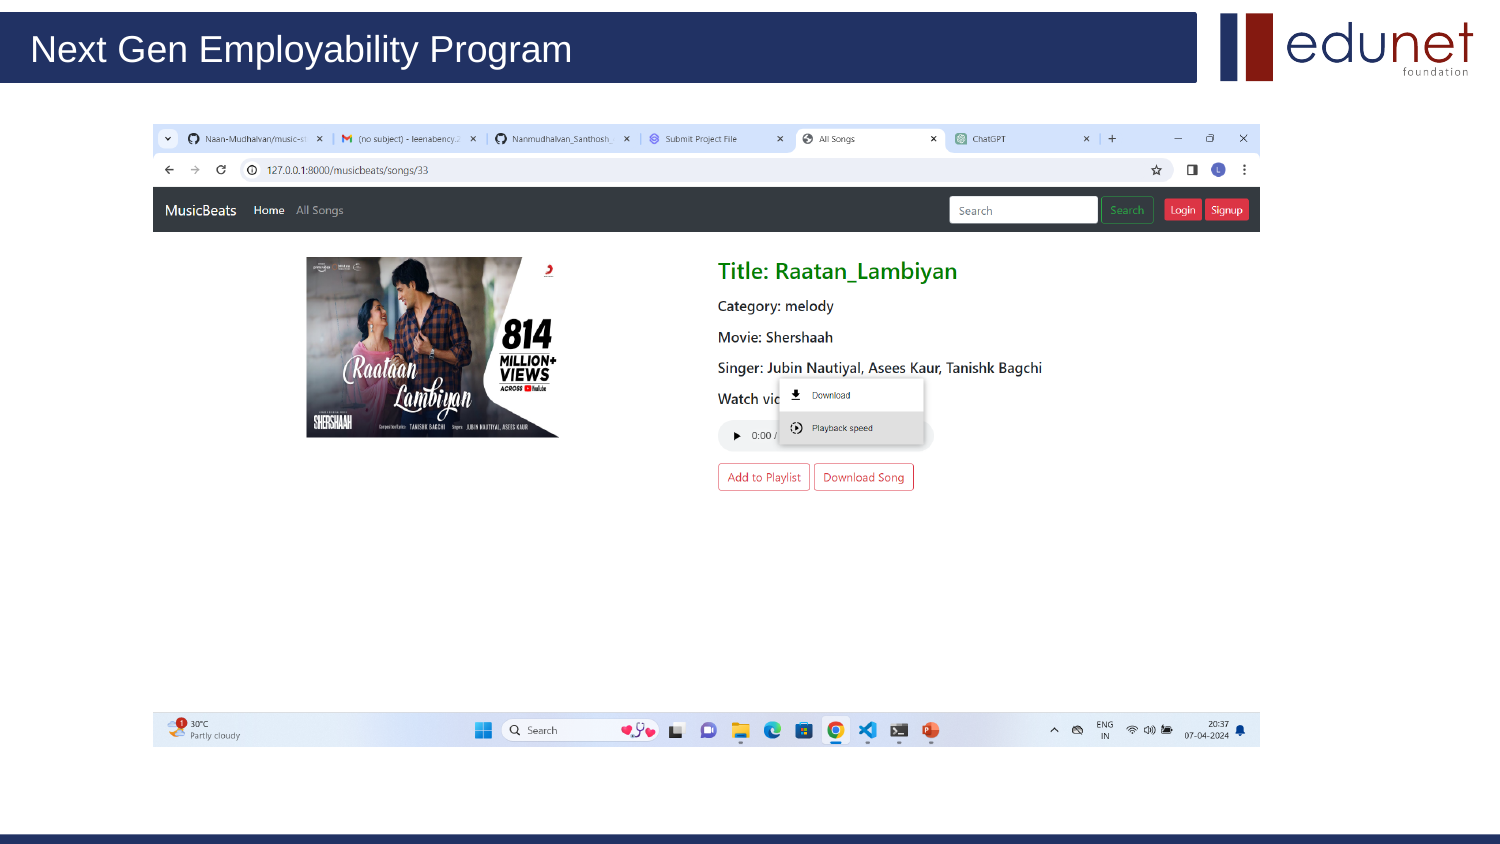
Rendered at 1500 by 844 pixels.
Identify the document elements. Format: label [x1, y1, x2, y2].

picture [1279, 14, 1482, 83]
picture [153, 123, 1261, 747]
